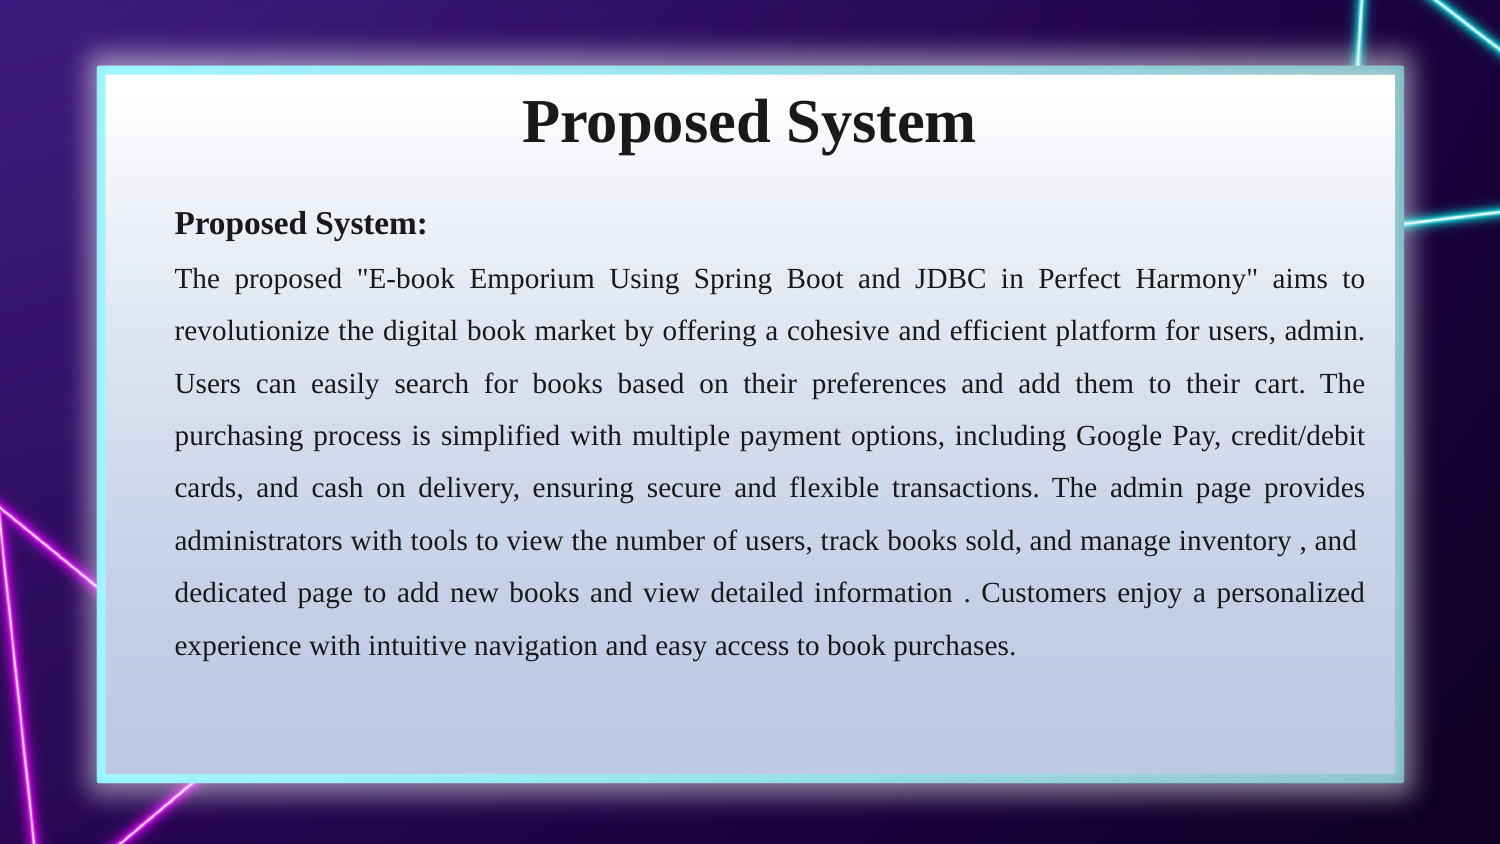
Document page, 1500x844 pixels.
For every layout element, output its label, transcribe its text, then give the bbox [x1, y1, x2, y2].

picture [0, 0, 1500, 844]
title Proposed System [118, 64, 1382, 159]
subtitle Proposed System: The proposed "E-book Emporium Using Spring Boot and JDBC in Perfect Harmony" aims to revolutionize the digital book market by offering a cohesive and efficient platform for users, admin. Users can easily search for books based on their preferences and add them to their cart. The purchasing process is simplified with multiple payment options, including Google Pay, credit/debit cards, and cash on delivery, ensuring secure and flexible transactions. The admin page provides administrators with tools to view the number of users, track books sold, and manage inventory , and dedicated page to add new books and view detailed information . Customers enjoy a personalized experience with intuitive navigation and easy access to book purchases. [159, 126, 1382, 779]
